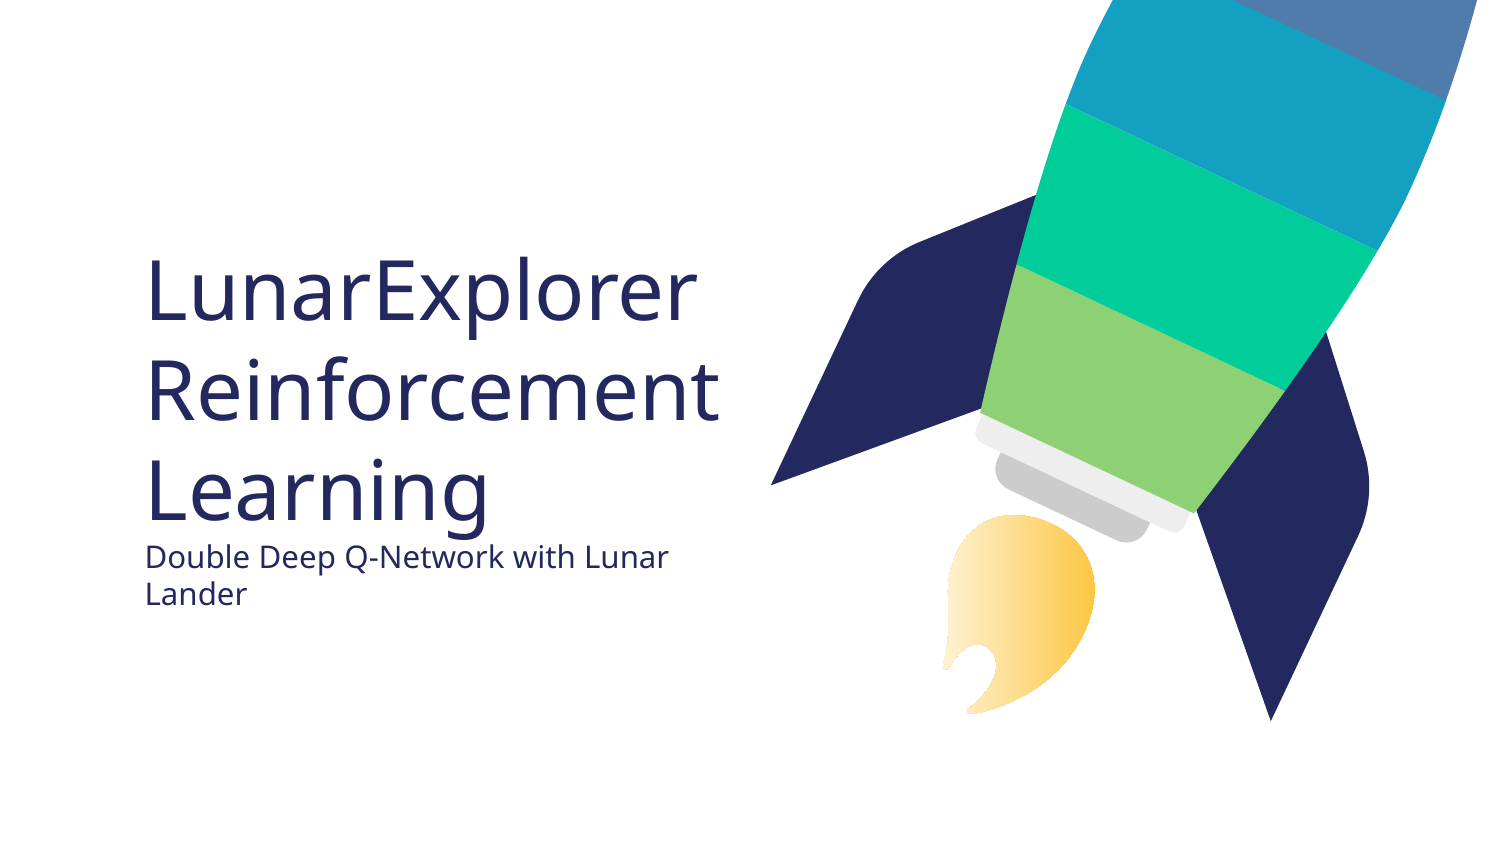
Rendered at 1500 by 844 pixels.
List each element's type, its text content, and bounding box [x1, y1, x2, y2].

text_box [605, 0, 1500, 418]
subtitle Double Deep Q-Network with Lunar Lander [129, 536, 764, 613]
title LunarExplorer Reinforcement Learning [129, 252, 906, 522]
